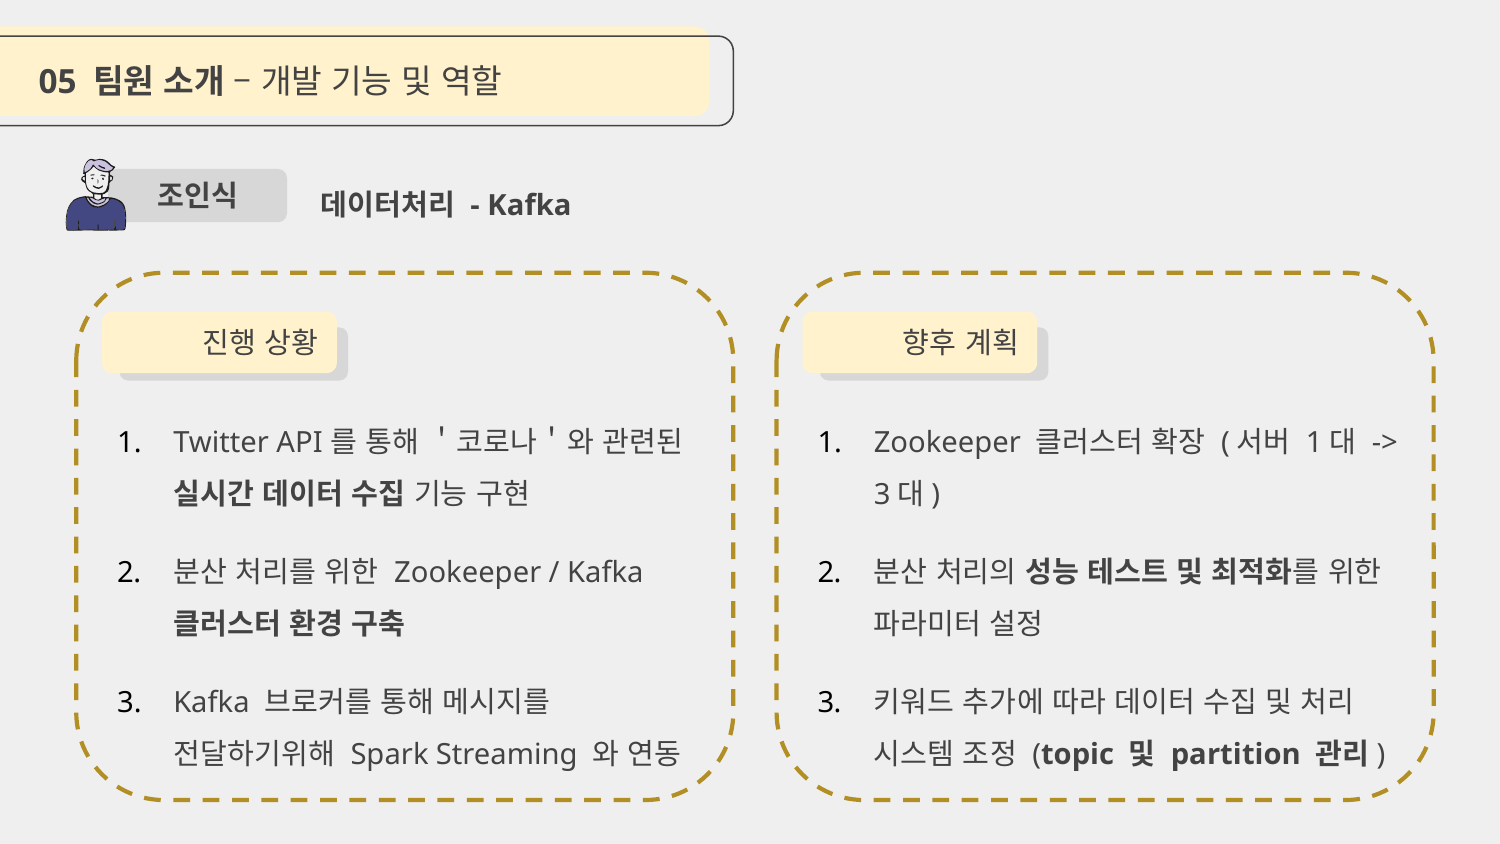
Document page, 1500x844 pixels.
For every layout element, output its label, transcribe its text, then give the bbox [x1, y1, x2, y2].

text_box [65, 158, 288, 231]
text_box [0, 26, 899, 132]
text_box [75, 272, 734, 801]
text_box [776, 272, 1434, 801]
text_box 데이터처리 - Kafka [305, 153, 754, 237]
